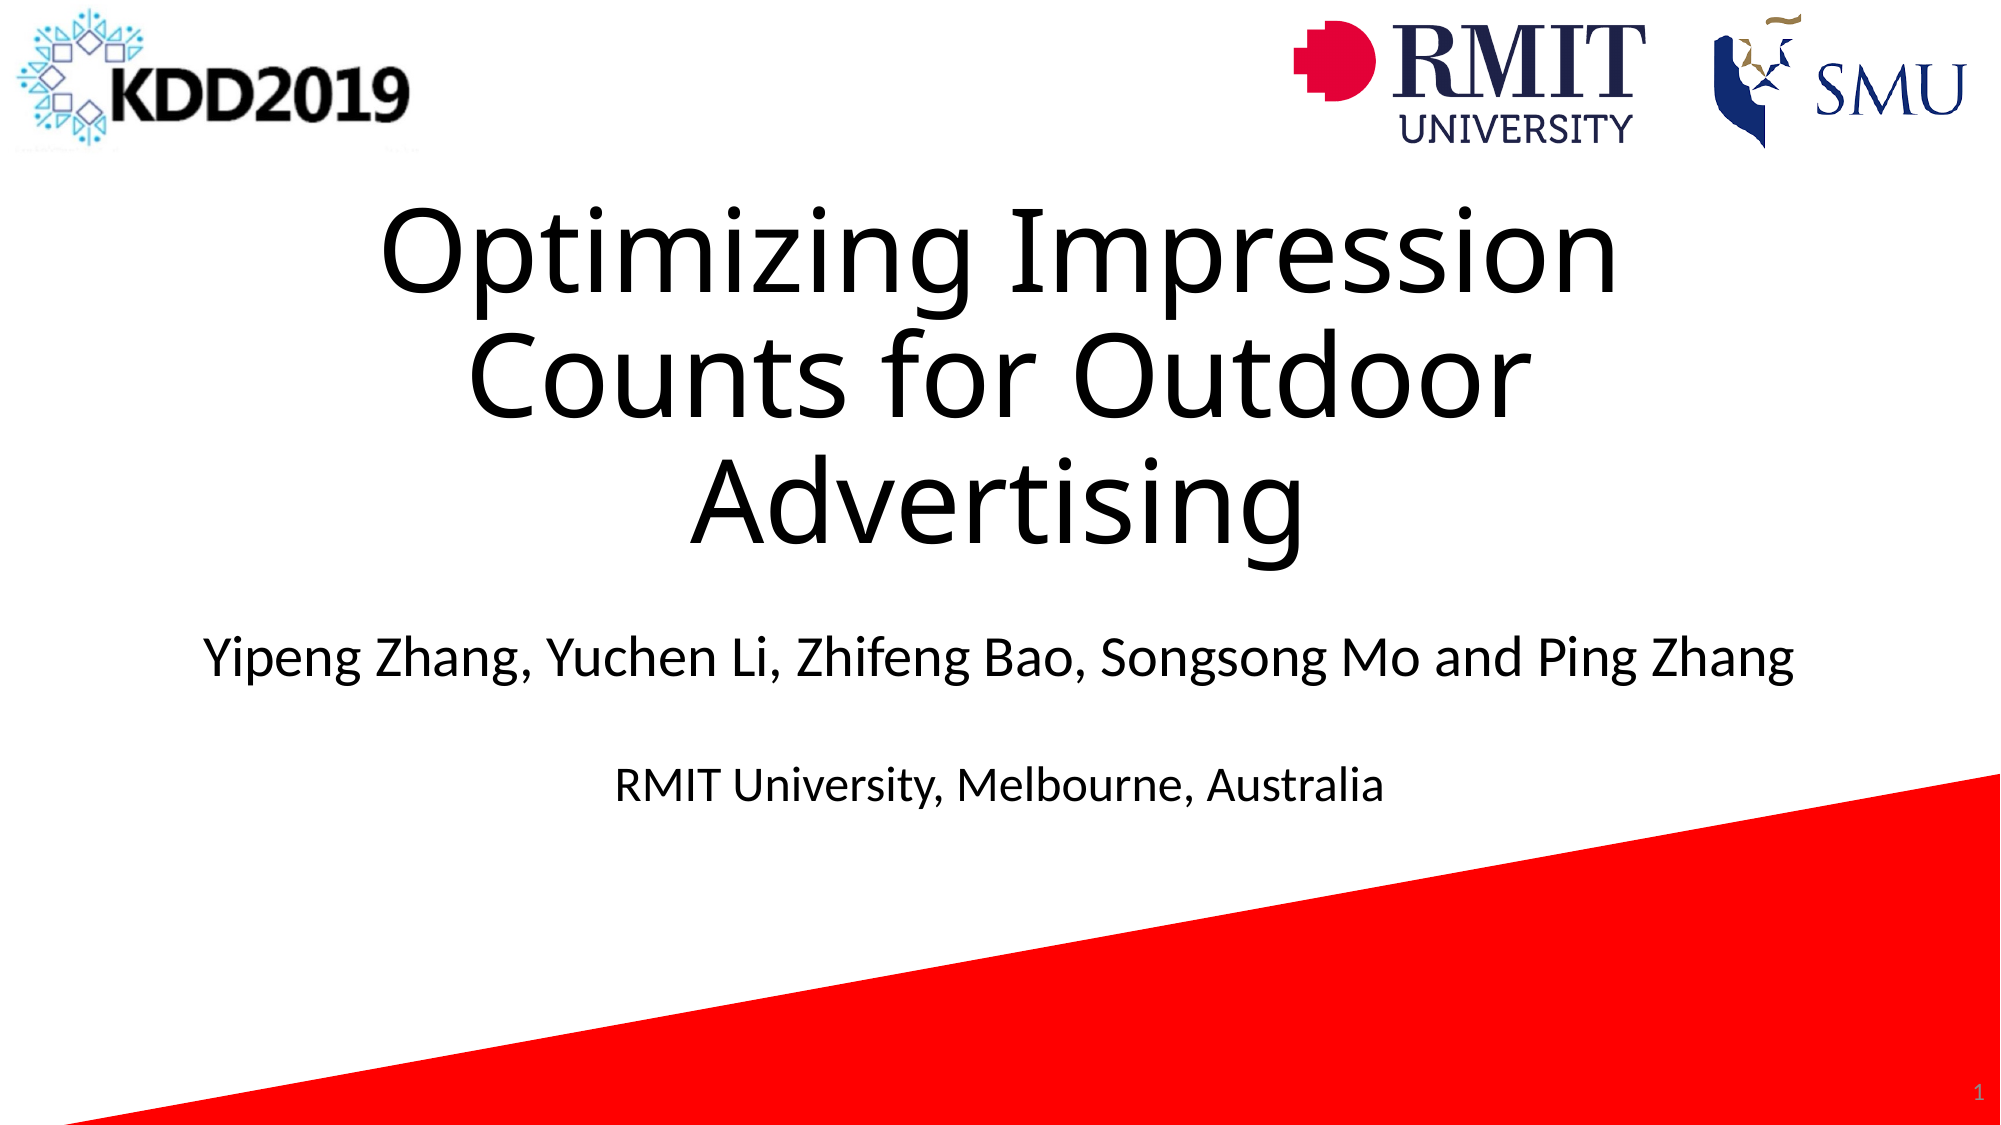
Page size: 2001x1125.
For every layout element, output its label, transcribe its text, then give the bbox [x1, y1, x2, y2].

picture [1285, 0, 1654, 165]
title Optimizing Impression Counts for Outdoor Advertising [249, 184, 1750, 576]
subtitle Yipeng Zhang, Yuchen Li, Zhifeng Bao, Songsong Mo and Ping Zhang [172, 619, 1828, 891]
text_box [64, 773, 2000, 1125]
picture [1714, 13, 1967, 149]
text_box RMIT University, Melbourne, Australia [599, 744, 1401, 820]
slide_number 1 [1550, 1060, 2000, 1120]
picture [0, 0, 419, 158]
